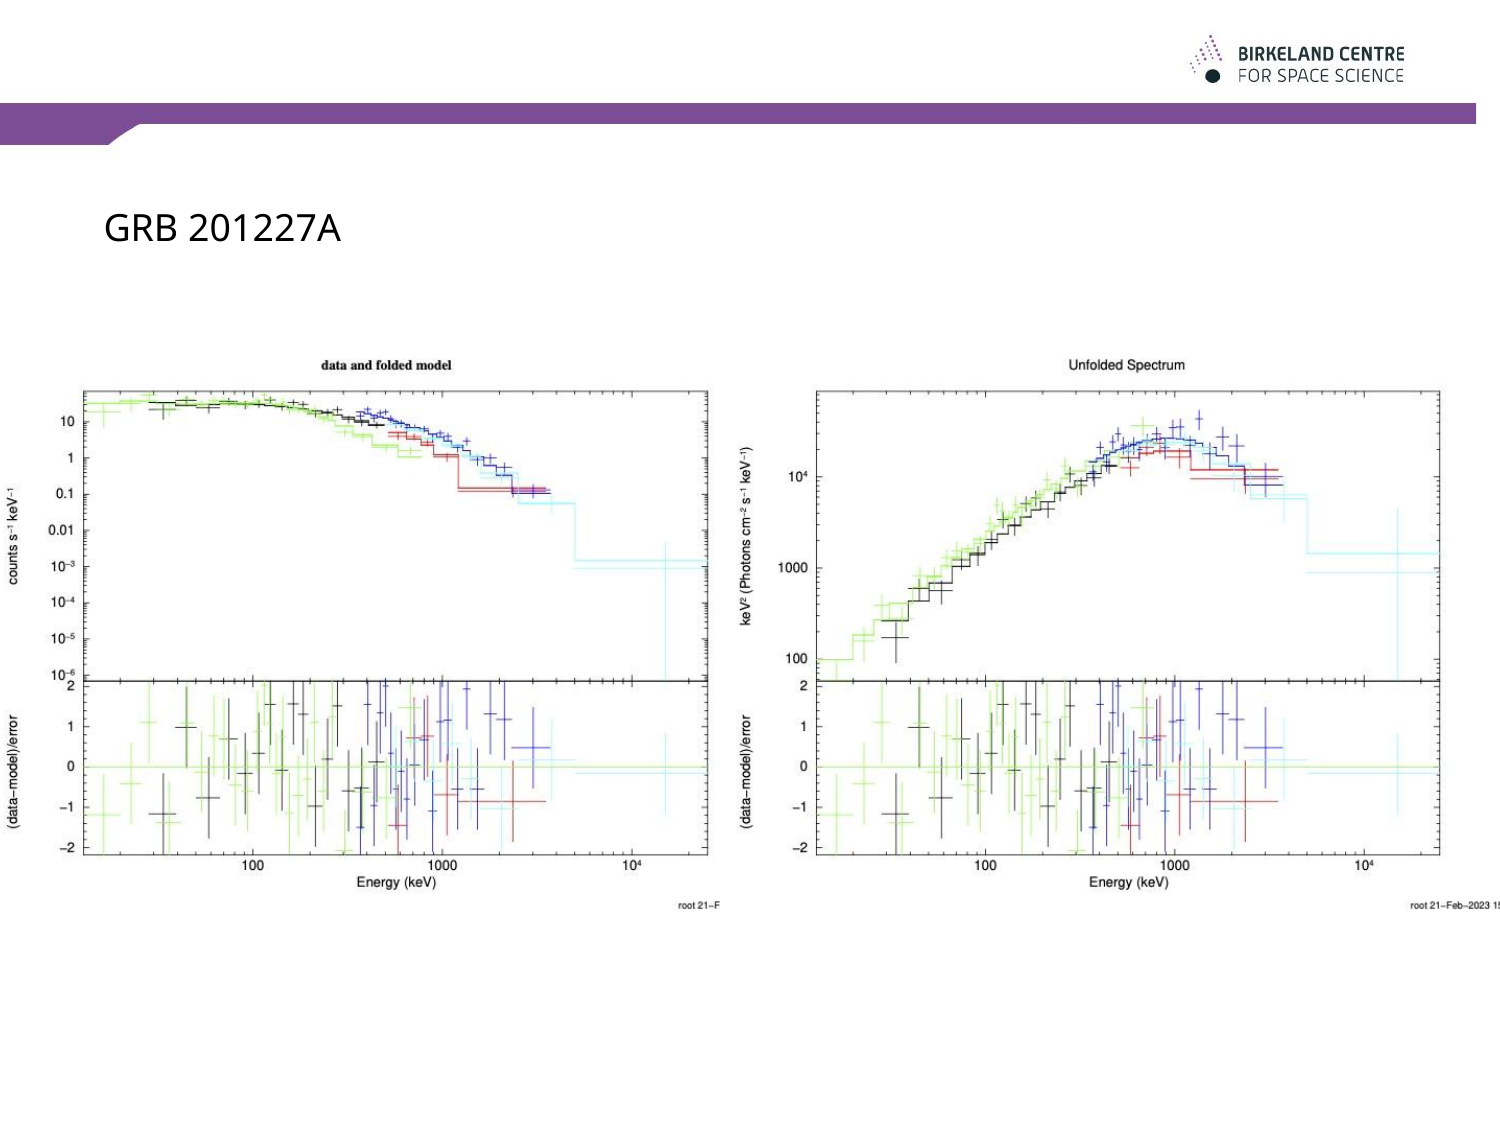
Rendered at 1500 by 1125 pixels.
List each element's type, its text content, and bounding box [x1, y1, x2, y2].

picture [0, 0, 1500, 1125]
list GRB 201227A [88, 196, 1270, 279]
